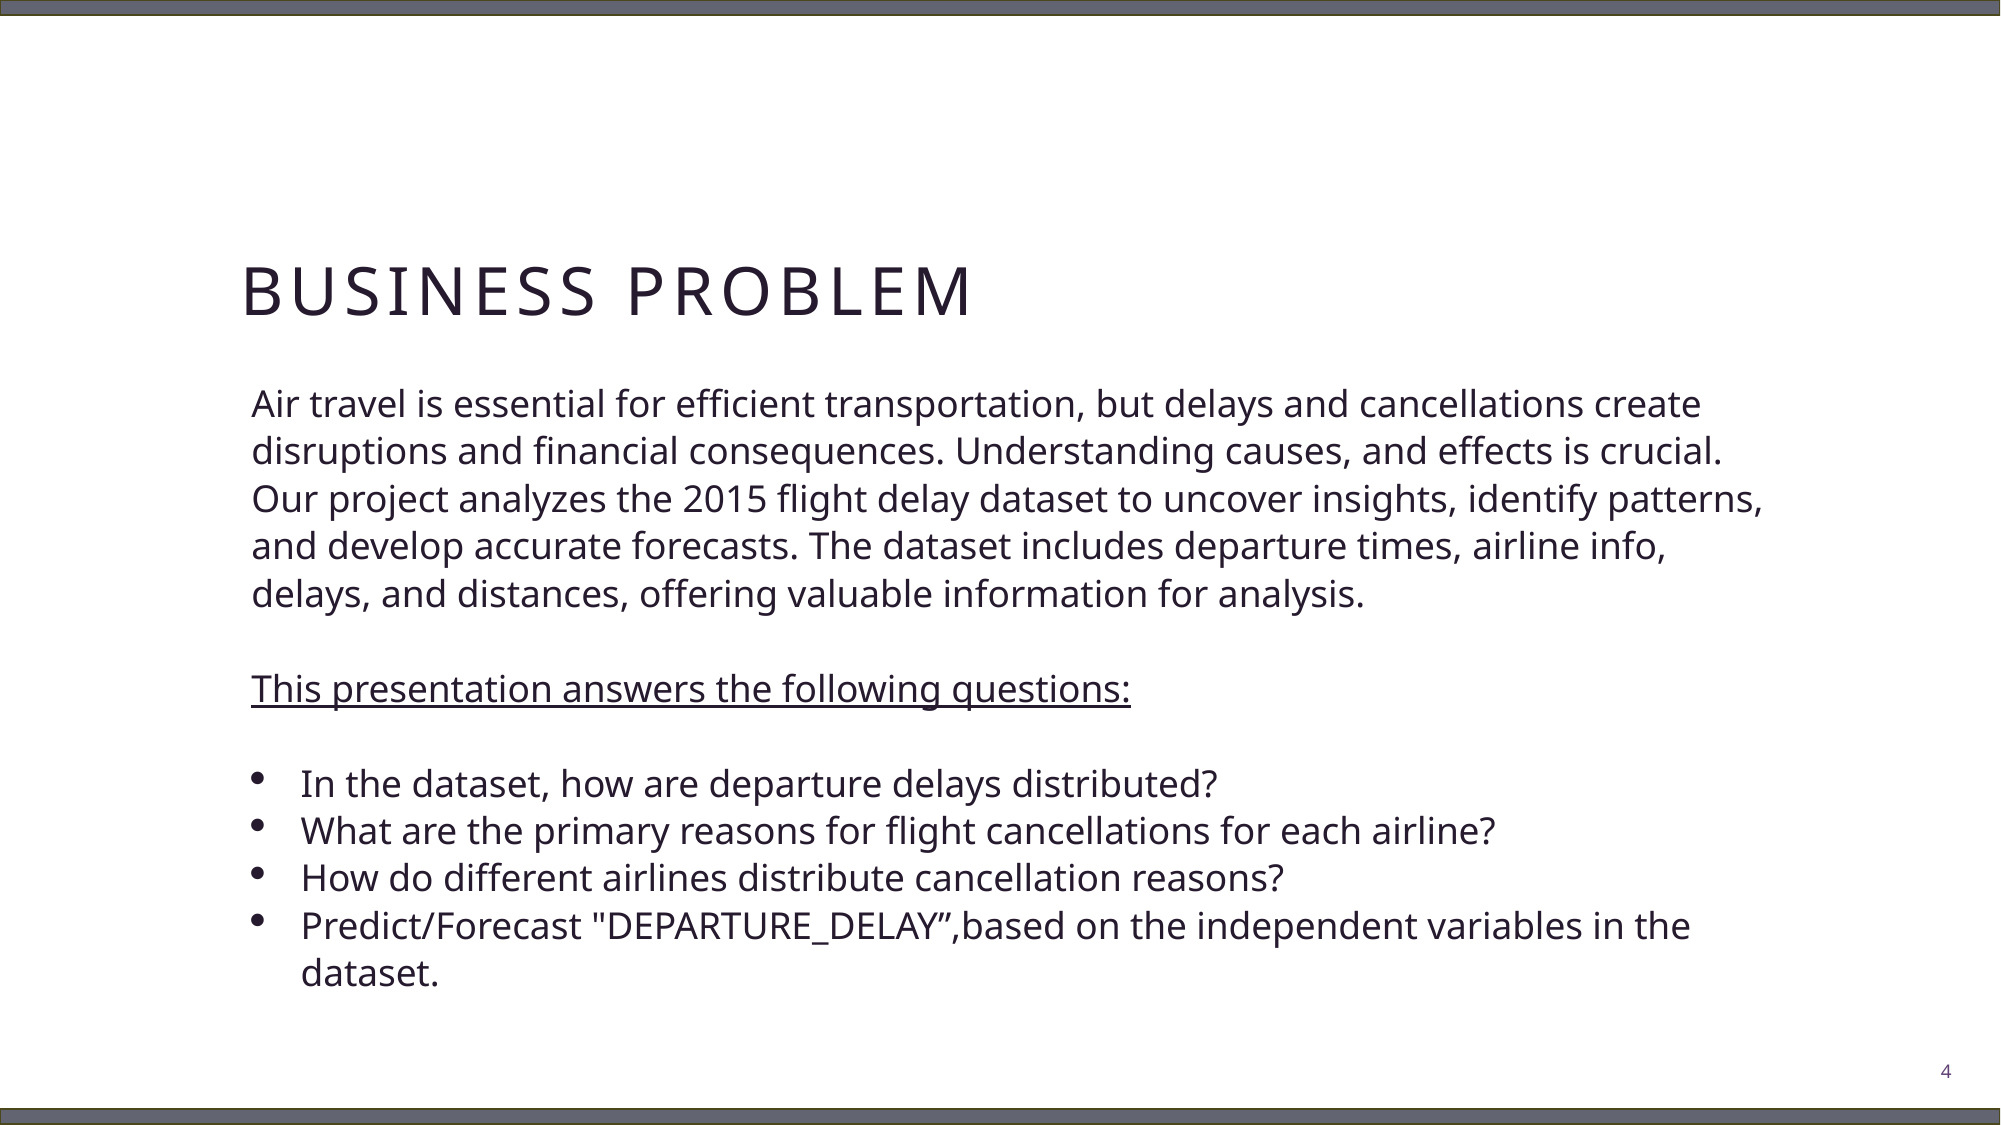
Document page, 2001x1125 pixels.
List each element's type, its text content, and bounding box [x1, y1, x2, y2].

text_box Air travel is essential for efficient transportation, but delays and cancellations create disruptions and financial consequences. Understanding causes, and effects is crucial. Our project analyzes the 2015 flight delay dataset to uncover insights, identify patterns, and develop accurate forecasts. The dataset includes departure times, airline info, delays, and distances, offering valuable information for analysis. This presentation answers the following questions: In the dataset, how are departure delays distributed? What are the primary reasons for flight cancellations for each airline? How do different airlines distribute cancellation reasons? Predict/Forecast "DEPARTURE_DELAY”,based on the independent variables in the dataset. [236, 369, 1782, 1013]
title Business Problem [225, 112, 1782, 338]
slide_number 4 [1823, 1042, 1967, 1103]
